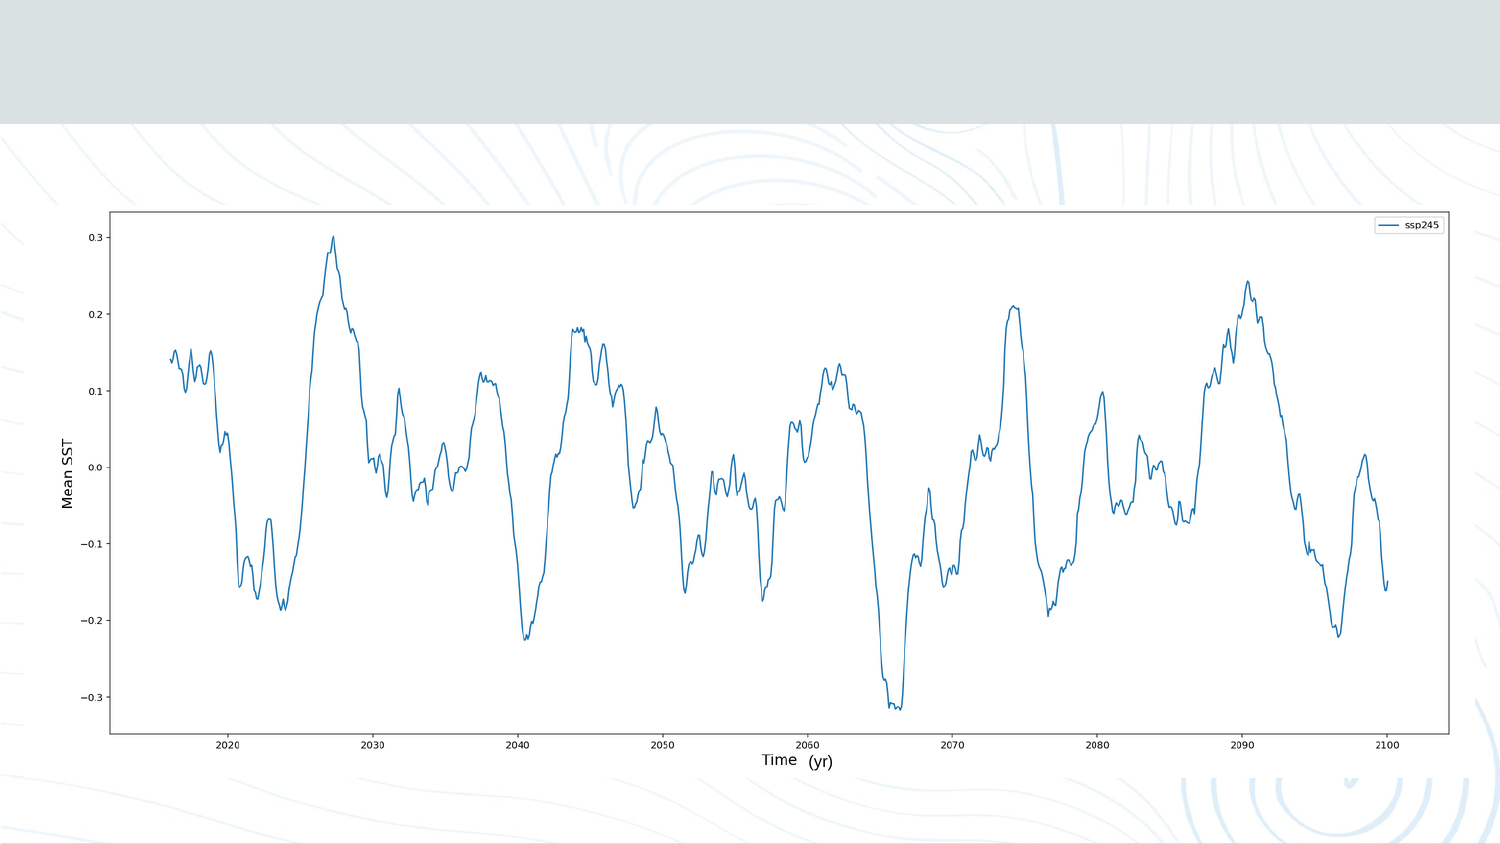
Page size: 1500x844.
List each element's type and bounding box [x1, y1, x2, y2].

picture [0, 124, 1500, 844]
